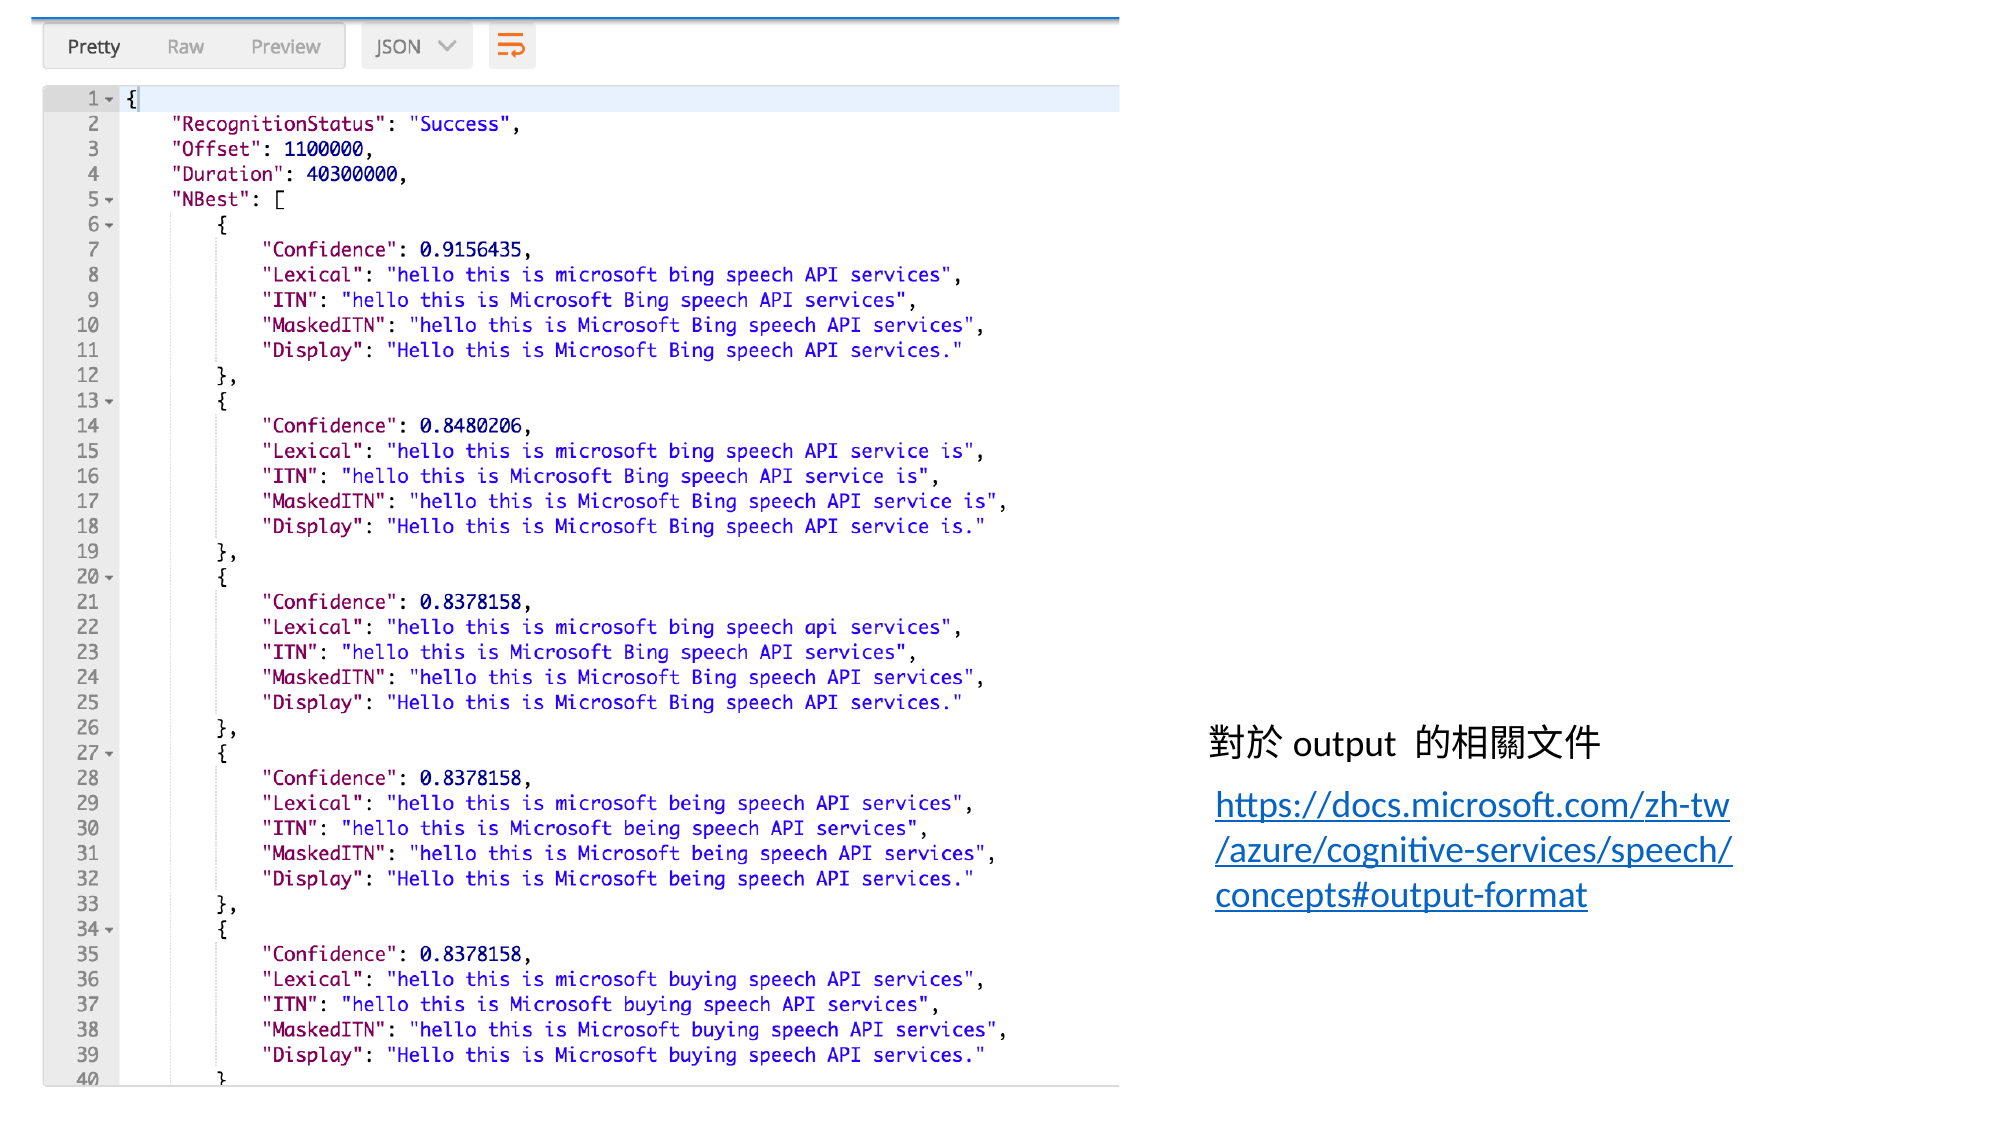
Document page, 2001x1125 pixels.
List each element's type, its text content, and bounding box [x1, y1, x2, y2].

text_box 對於output 的相關文件 [1194, 711, 1617, 772]
text_box https://docs.microsoft.com/zh-tw/azure/cognitive-services/speech/concepts#output-format [1200, 772, 2000, 923]
picture [31, 17, 1120, 1092]
